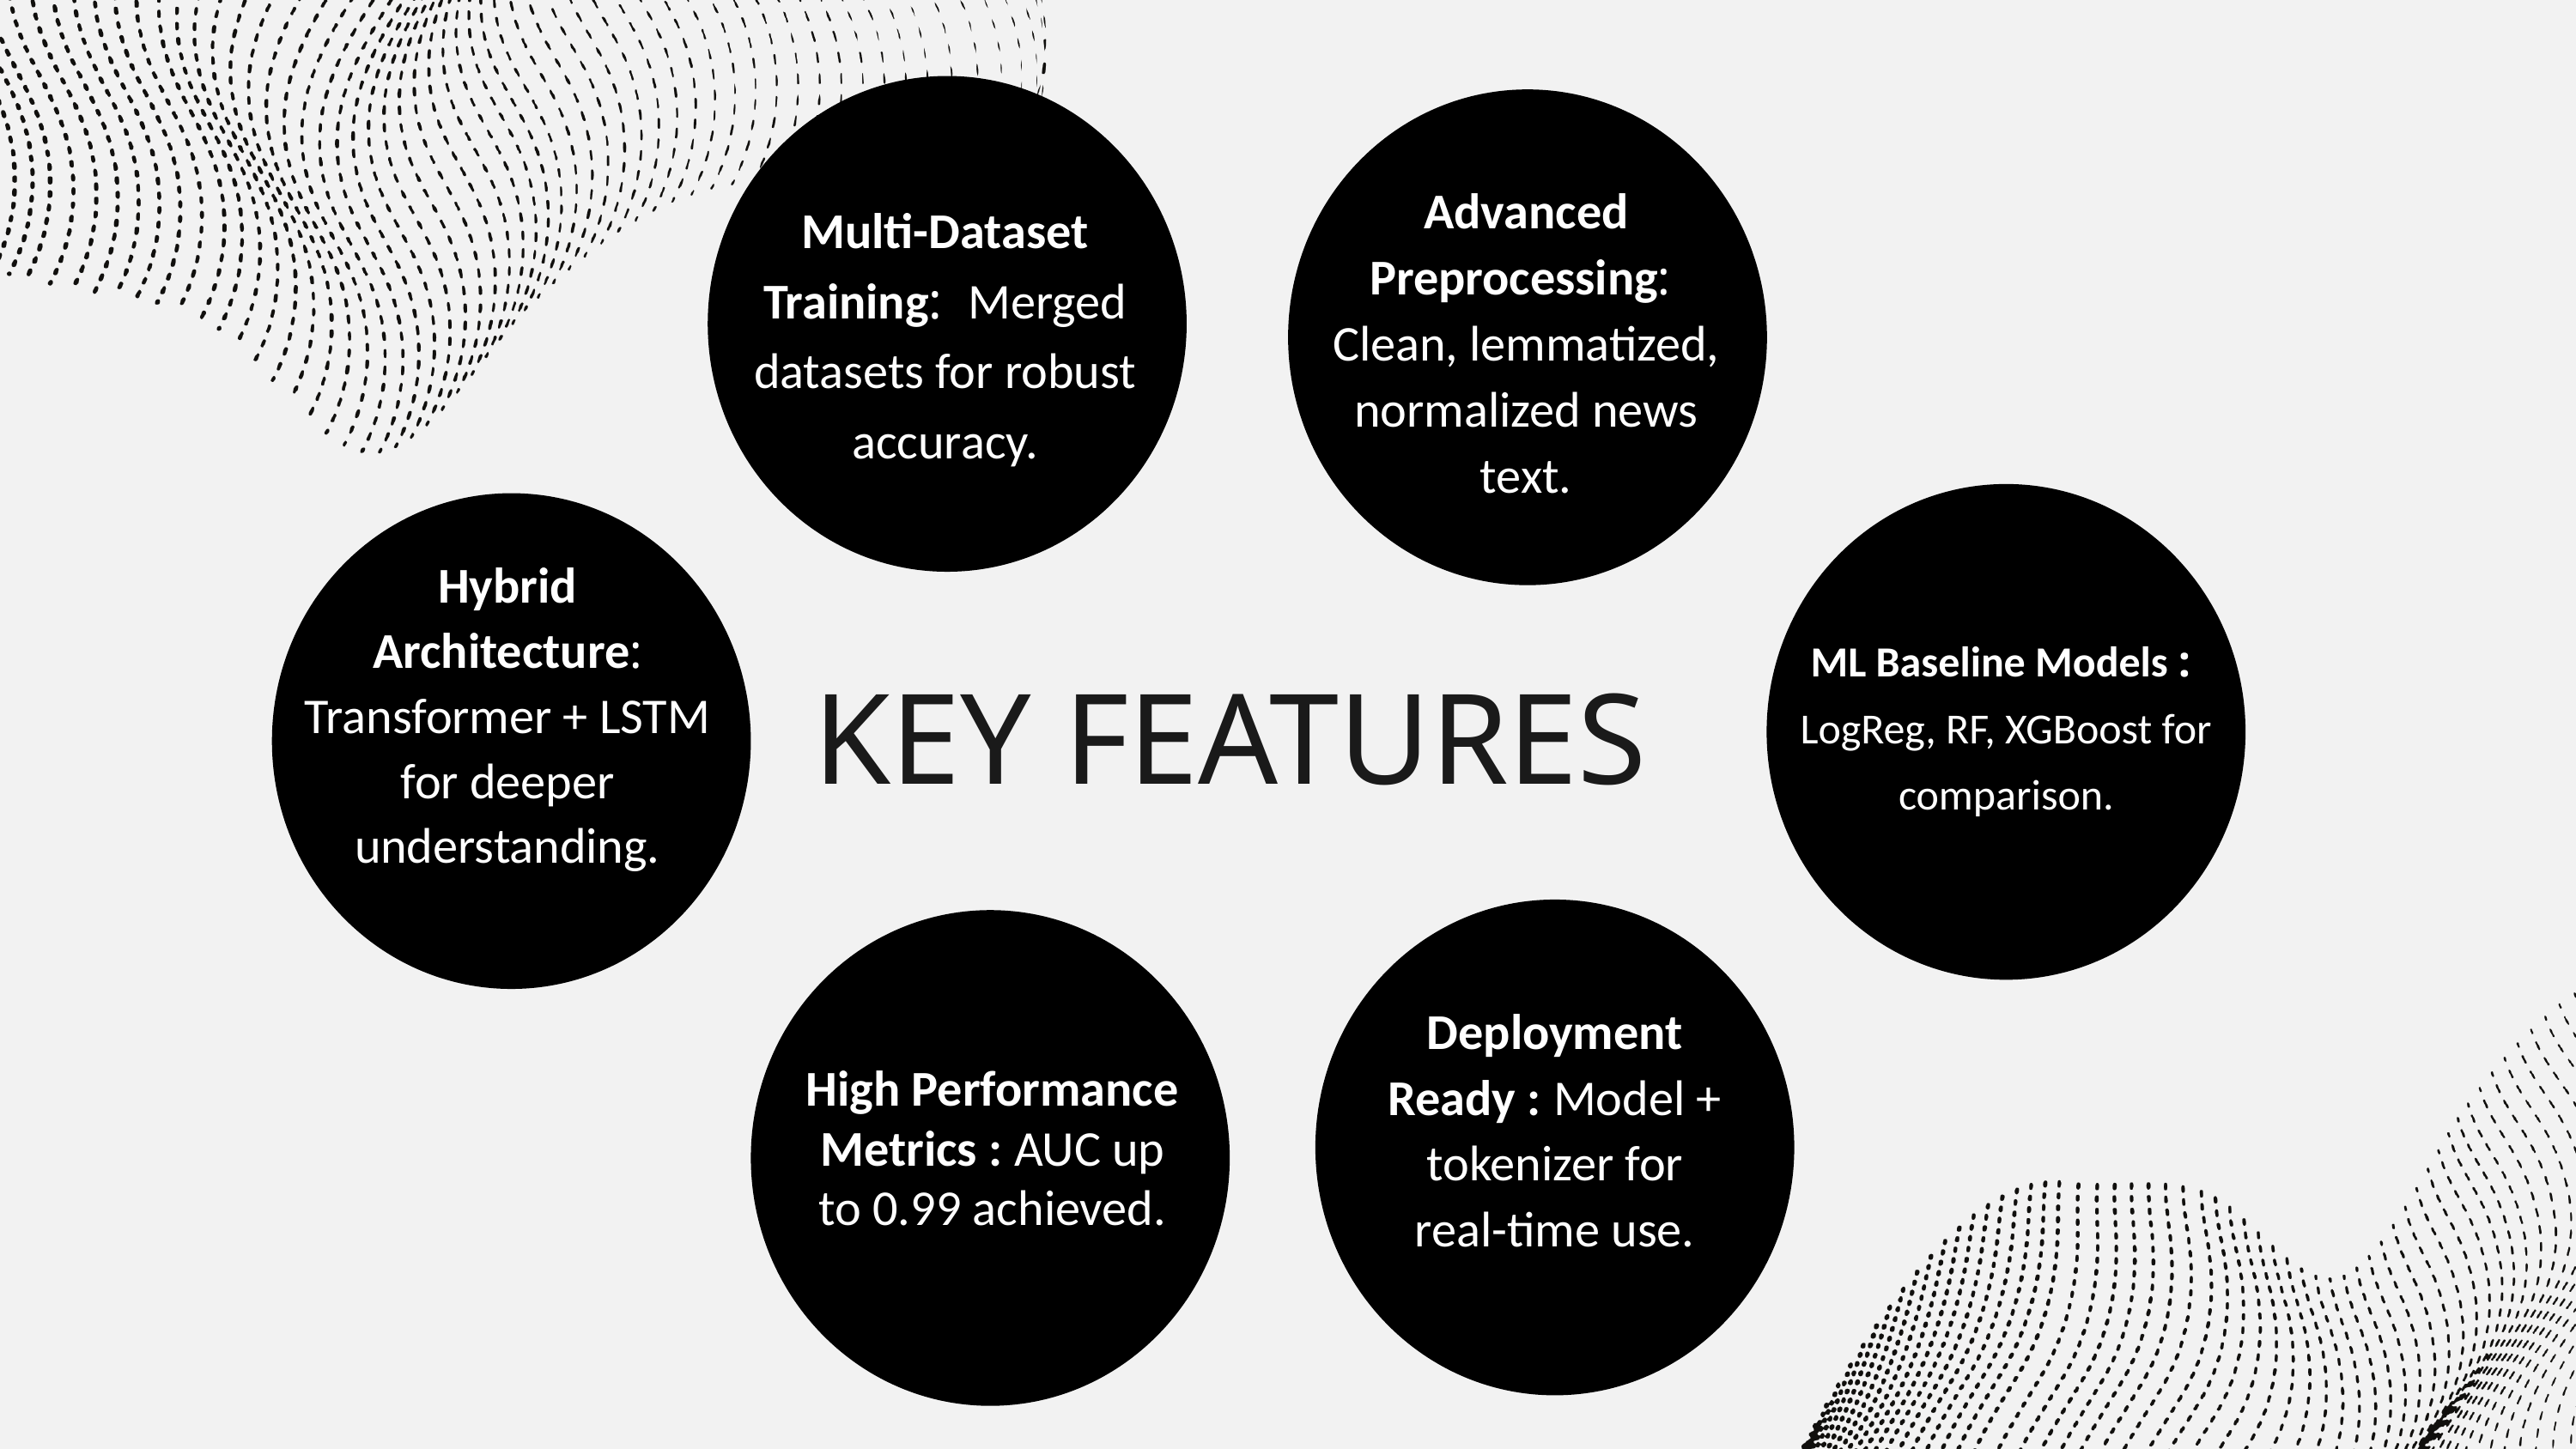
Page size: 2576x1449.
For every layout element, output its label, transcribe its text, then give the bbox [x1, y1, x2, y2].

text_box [707, 76, 1188, 573]
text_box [750, 909, 1230, 1406]
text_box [1315, 899, 1795, 1396]
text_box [1766, 483, 2246, 980]
text_box [1594, 874, 2576, 1449]
text_box KEY FEATURES [755, 677, 1762, 809]
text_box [1287, 88, 1768, 585]
text_box [0, 0, 1155, 627]
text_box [271, 493, 751, 990]
